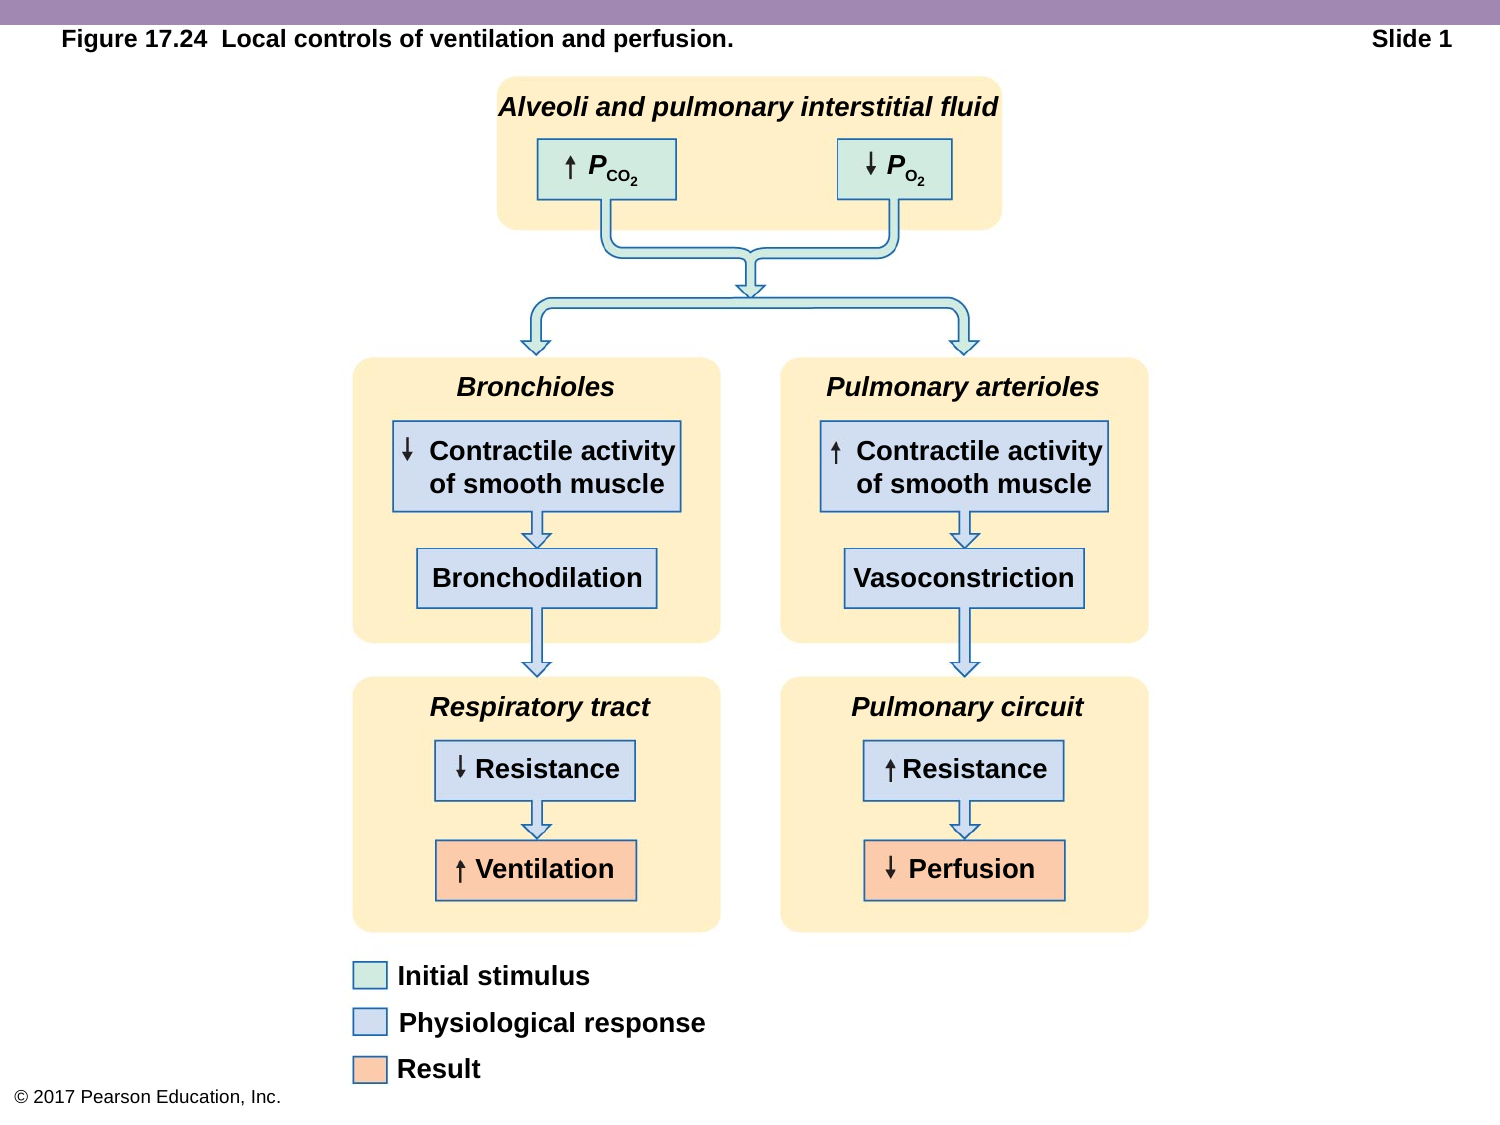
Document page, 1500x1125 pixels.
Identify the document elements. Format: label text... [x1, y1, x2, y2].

text_box Slide 1 [1357, 15, 1468, 60]
title Figure 17.24 Local controls of ventilation and perfusion. [46, 14, 1500, 61]
picture [342, 66, 1158, 1087]
